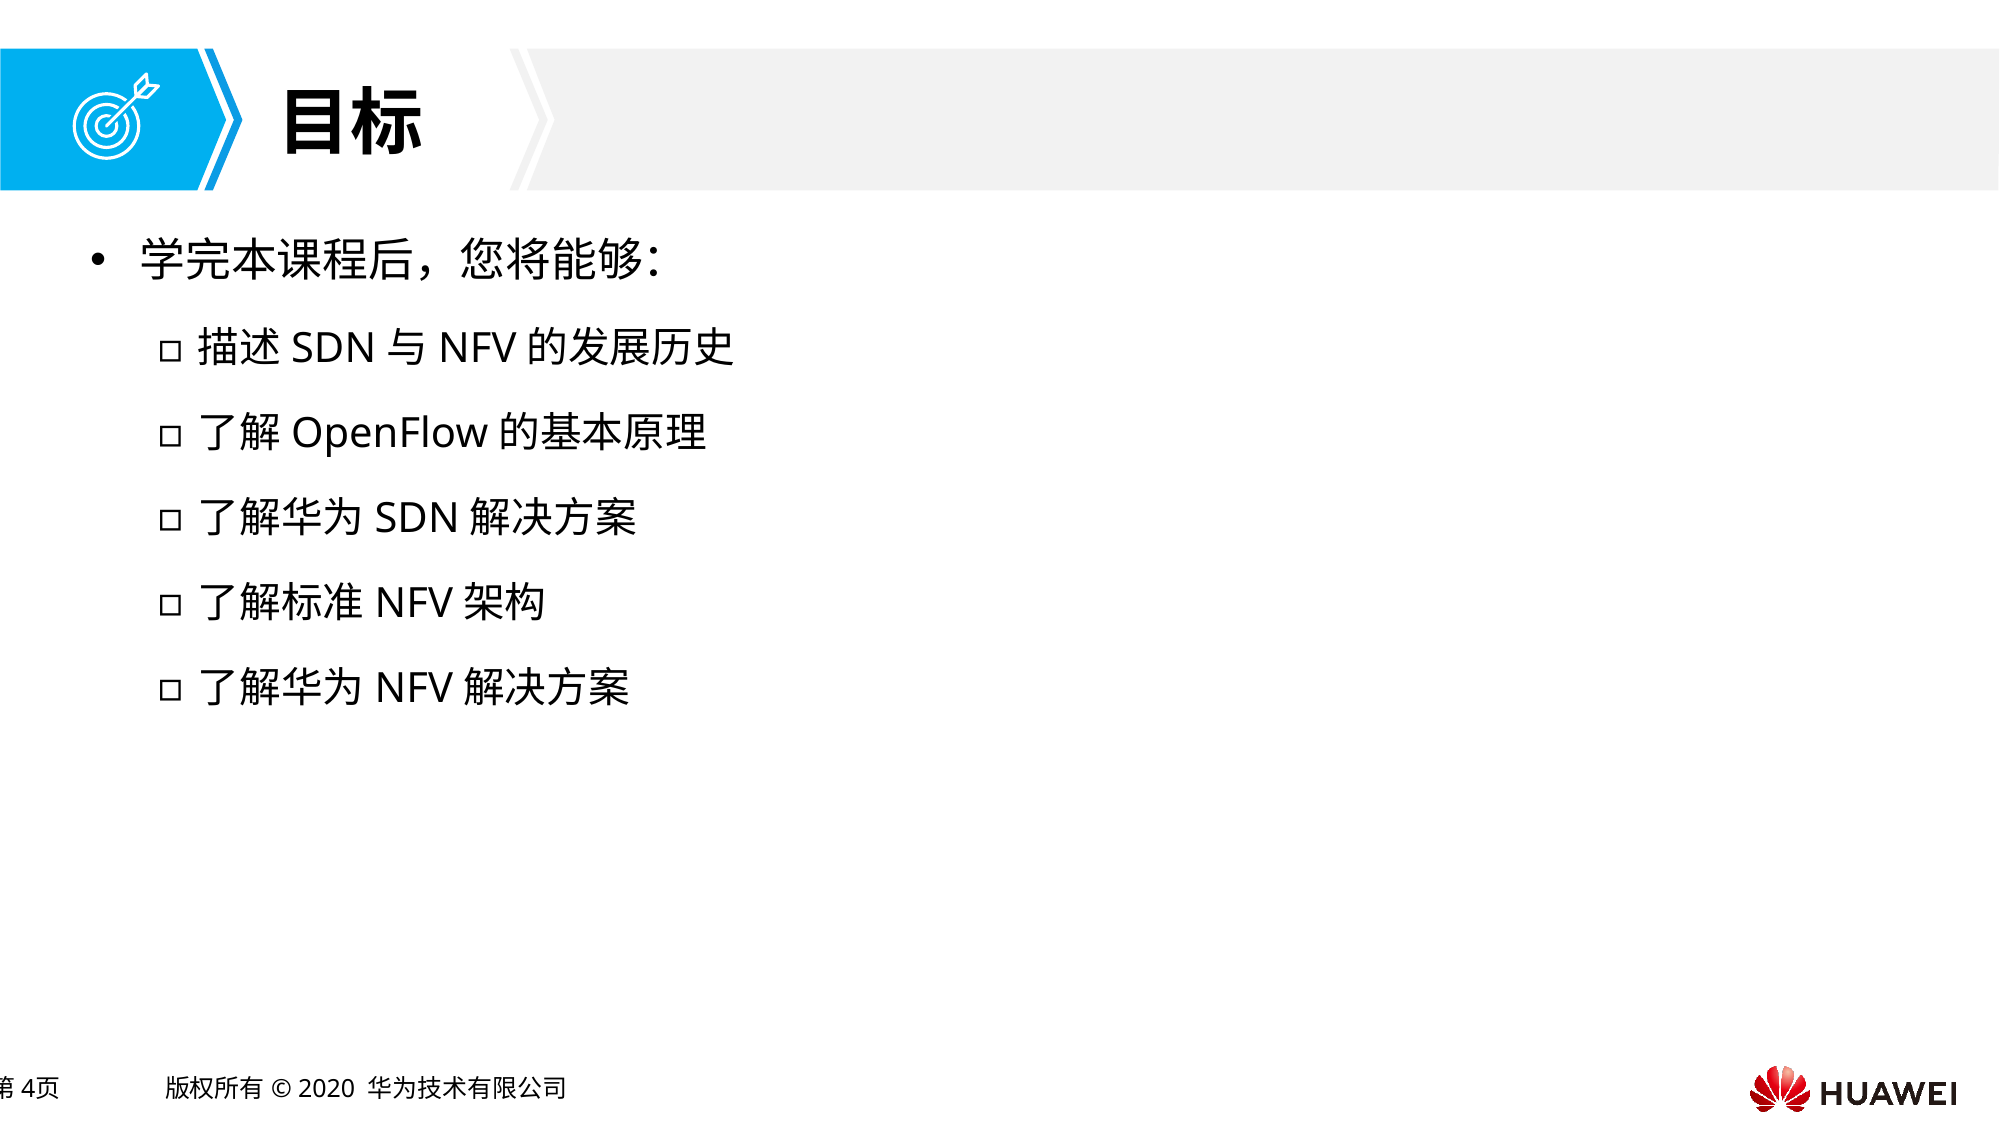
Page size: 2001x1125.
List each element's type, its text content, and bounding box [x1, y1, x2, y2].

picture [1750, 1066, 1956, 1112]
list 学完本课程后，您将能够： 描述SDN与NFV的发展历史 了解OpenFlow的基本原理 了解华为SDN解决方案 了解标准NFV架构 了解华为NFV解决方案 [76, 202, 1927, 971]
